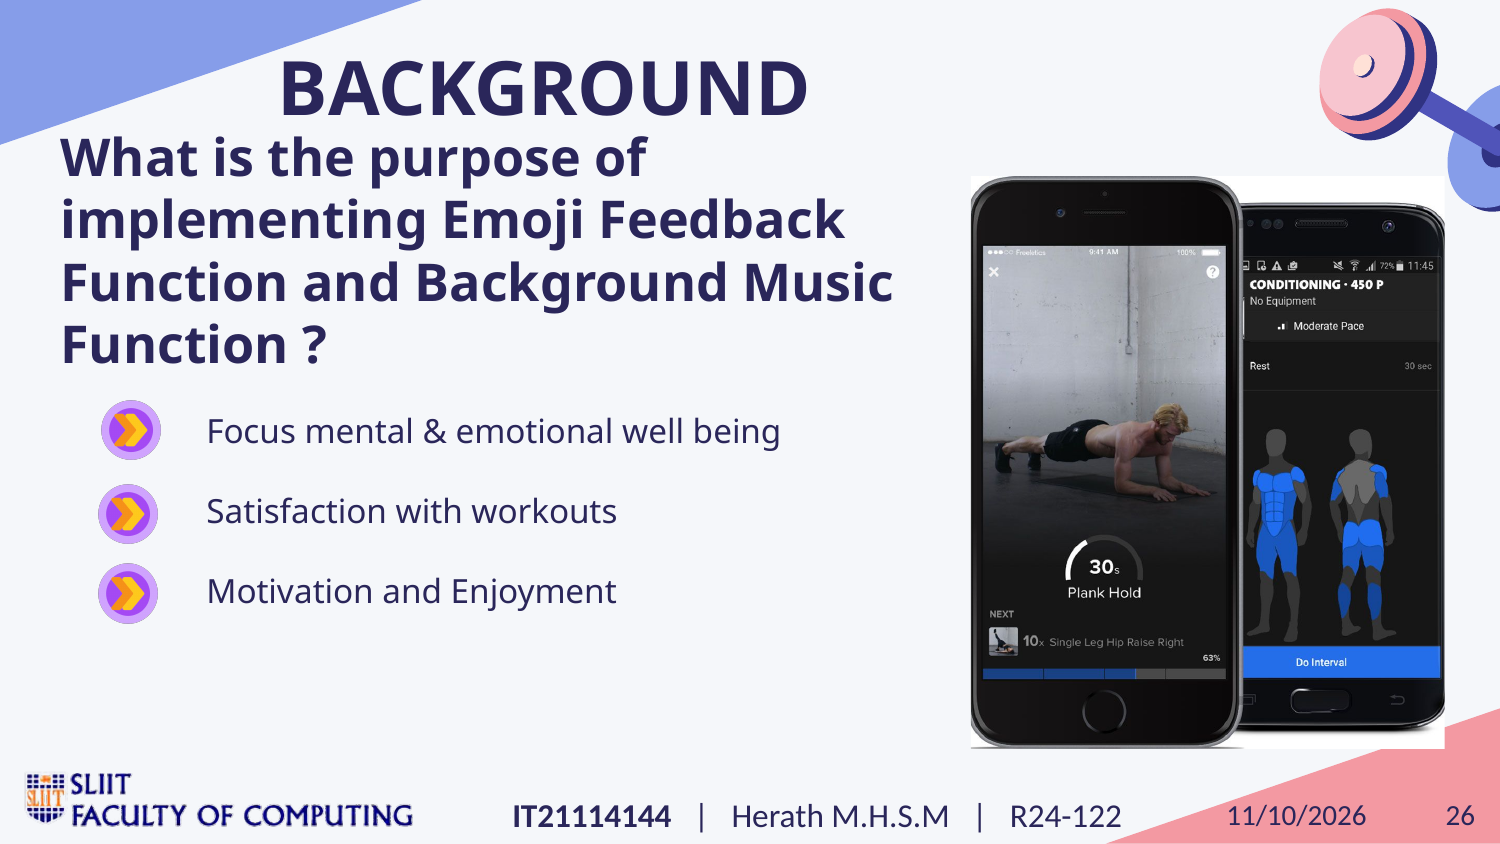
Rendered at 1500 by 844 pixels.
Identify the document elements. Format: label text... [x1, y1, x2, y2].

picture [0, 736, 422, 844]
picture [94, 559, 162, 628]
subtitle Focus mental & emotional well being Satisfaction with workouts Motivation and Enjoyment [116, 395, 965, 693]
subtitle What is the purpose of implementing Emoji Feedback Function and Background Music Function ? [0, 187, 965, 389]
picture [97, 396, 165, 464]
picture [970, 176, 1445, 750]
title BACKGROUND [89, 25, 1000, 120]
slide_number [1196, 784, 1397, 844]
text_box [1312, 0, 1500, 221]
picture [94, 480, 162, 549]
slide_number 26 [1424, 783, 1491, 844]
text_box IT21114144 | Herath M.H.S.M | R24-122 [495, 782, 1328, 844]
